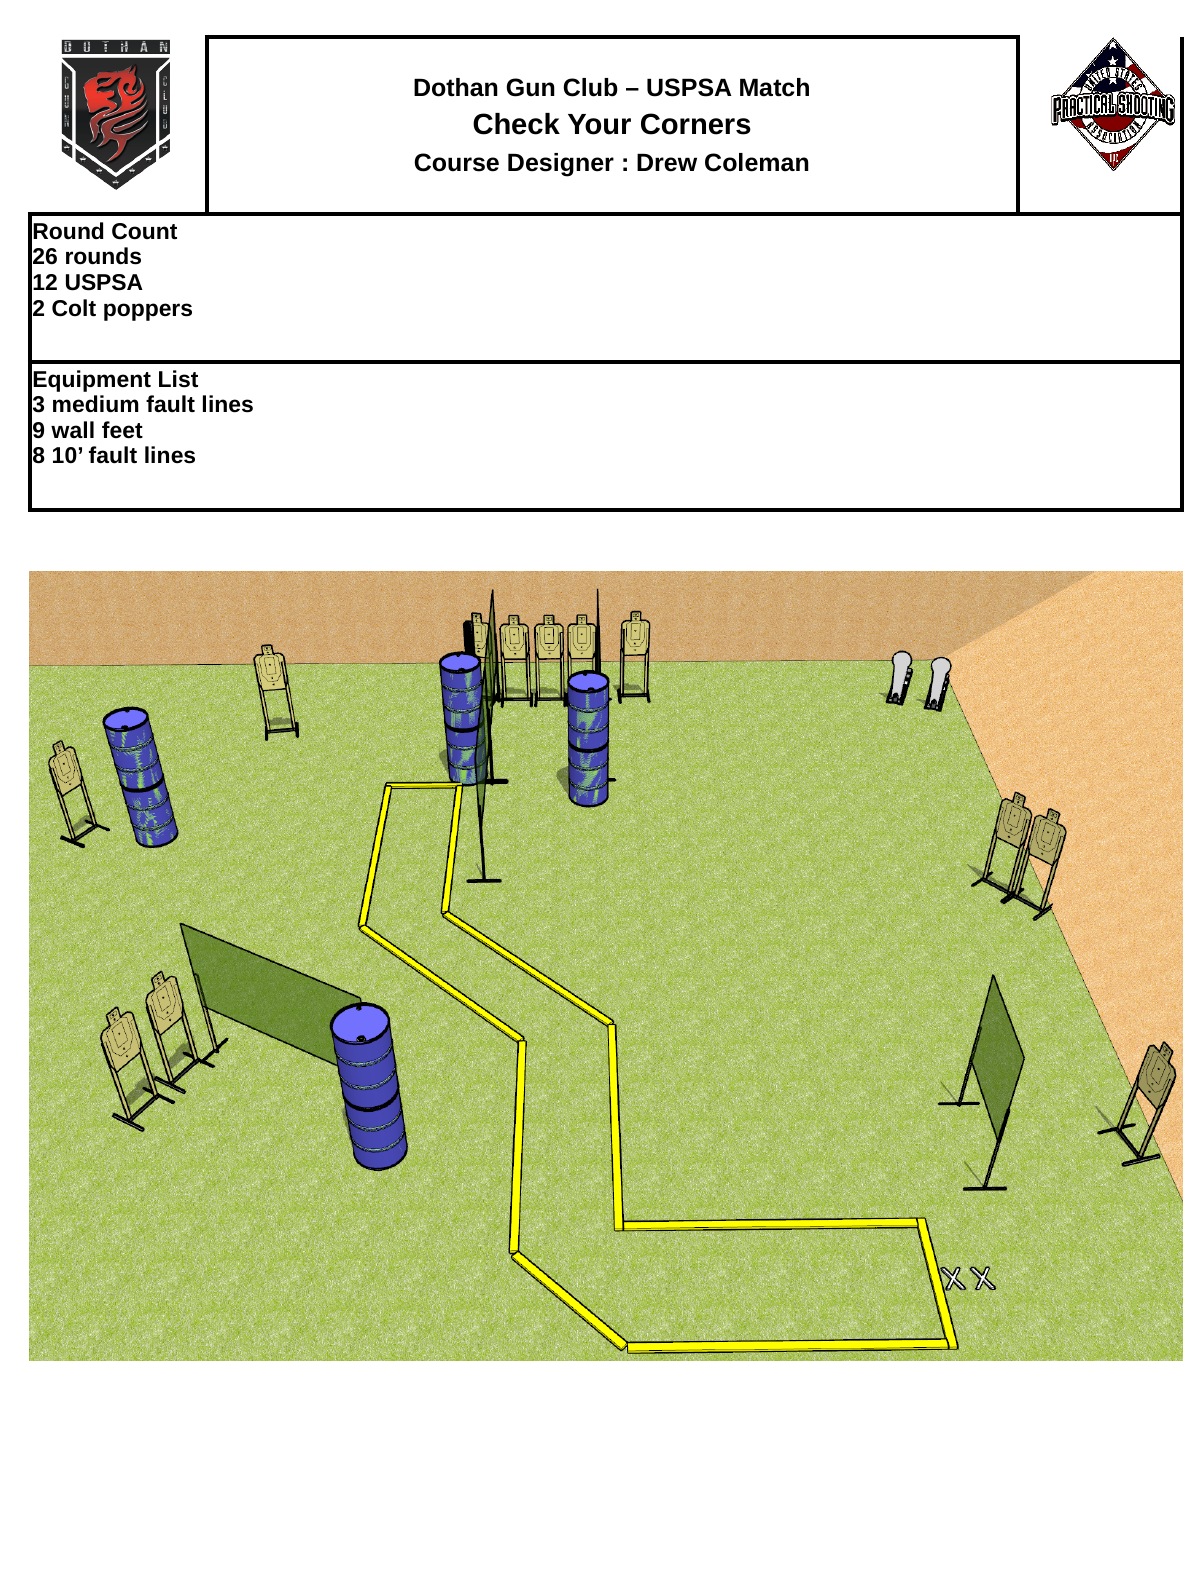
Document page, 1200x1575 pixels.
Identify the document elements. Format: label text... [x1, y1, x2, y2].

picture [1044, 36, 1183, 175]
table_header [30, 37, 205, 212]
table_cell Round Count 26 rounds 12 USPSA 2 Colt poppers [32, 216, 1180, 360]
picture [58, 36, 173, 193]
table_header [1020, 37, 1180, 212]
table_header Dothan Gun Club – USPSA Match Check Your Corners Course Designer : Drew Coleman [209, 39, 1016, 212]
table_cell Equipment List 3 medium fault lines 9 wall feet 8 10’ fault lines [32, 364, 1180, 508]
picture [29, 571, 1183, 1361]
